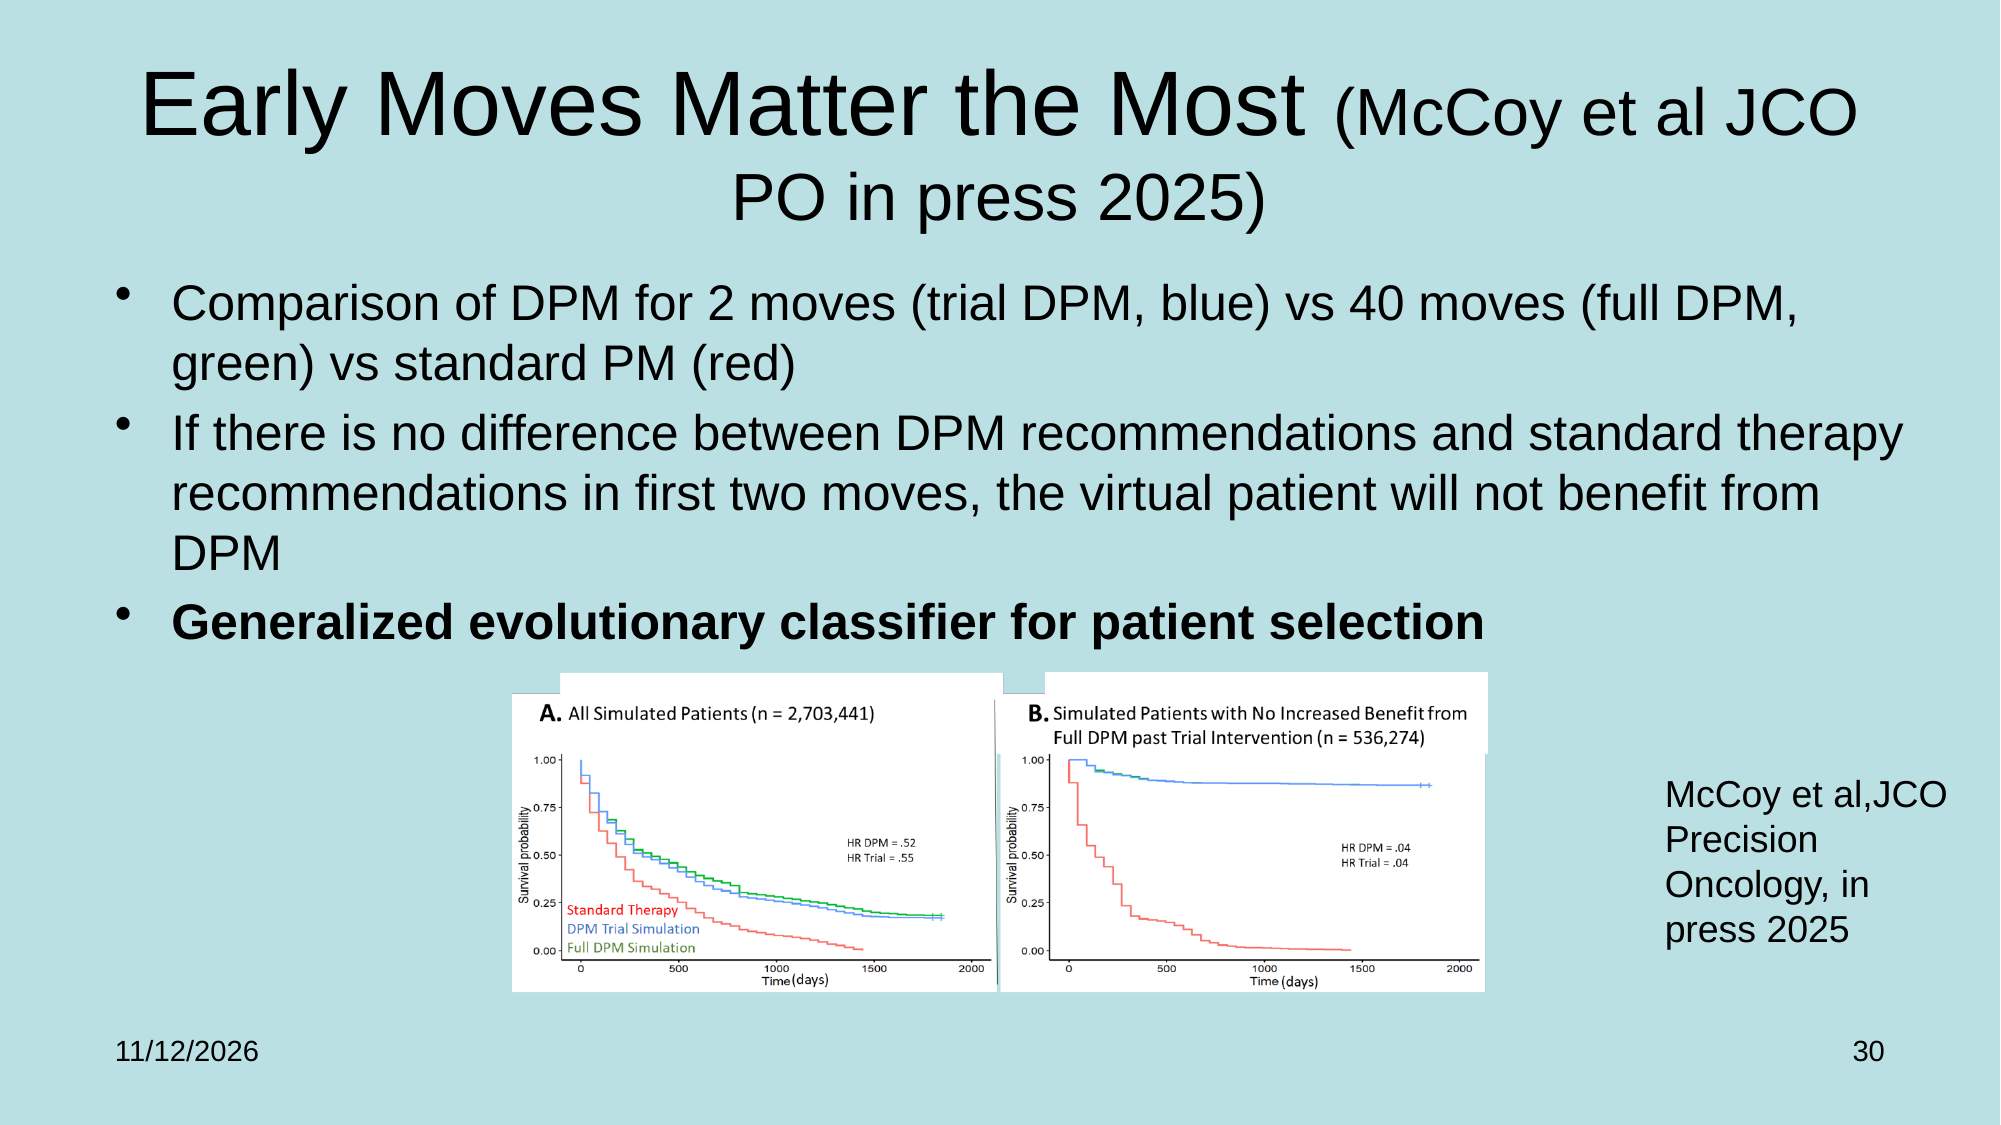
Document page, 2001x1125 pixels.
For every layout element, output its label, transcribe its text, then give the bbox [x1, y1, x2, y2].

text_box McCoy et al,JCO Precision Oncology, in press 2025 [1650, 762, 1975, 958]
list Comparison of DPM for 2 moves (trial DPM, blue) vs 40 moves (full DPM, green) vs standard PM (red) If there is no difference between DPM recommendations and standard therapy recommendations in first two moves, the virtual patient will not benefit from DPM Generalized evolutionary classifier for patient selection [99, 262, 1963, 1005]
slide_number 30 [1433, 1024, 1900, 1103]
title Early Moves Matter the Most (McCoy et al JCO PO in press 2025) [99, 45, 1900, 233]
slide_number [99, 1024, 567, 1103]
picture [512, 672, 1488, 1001]
